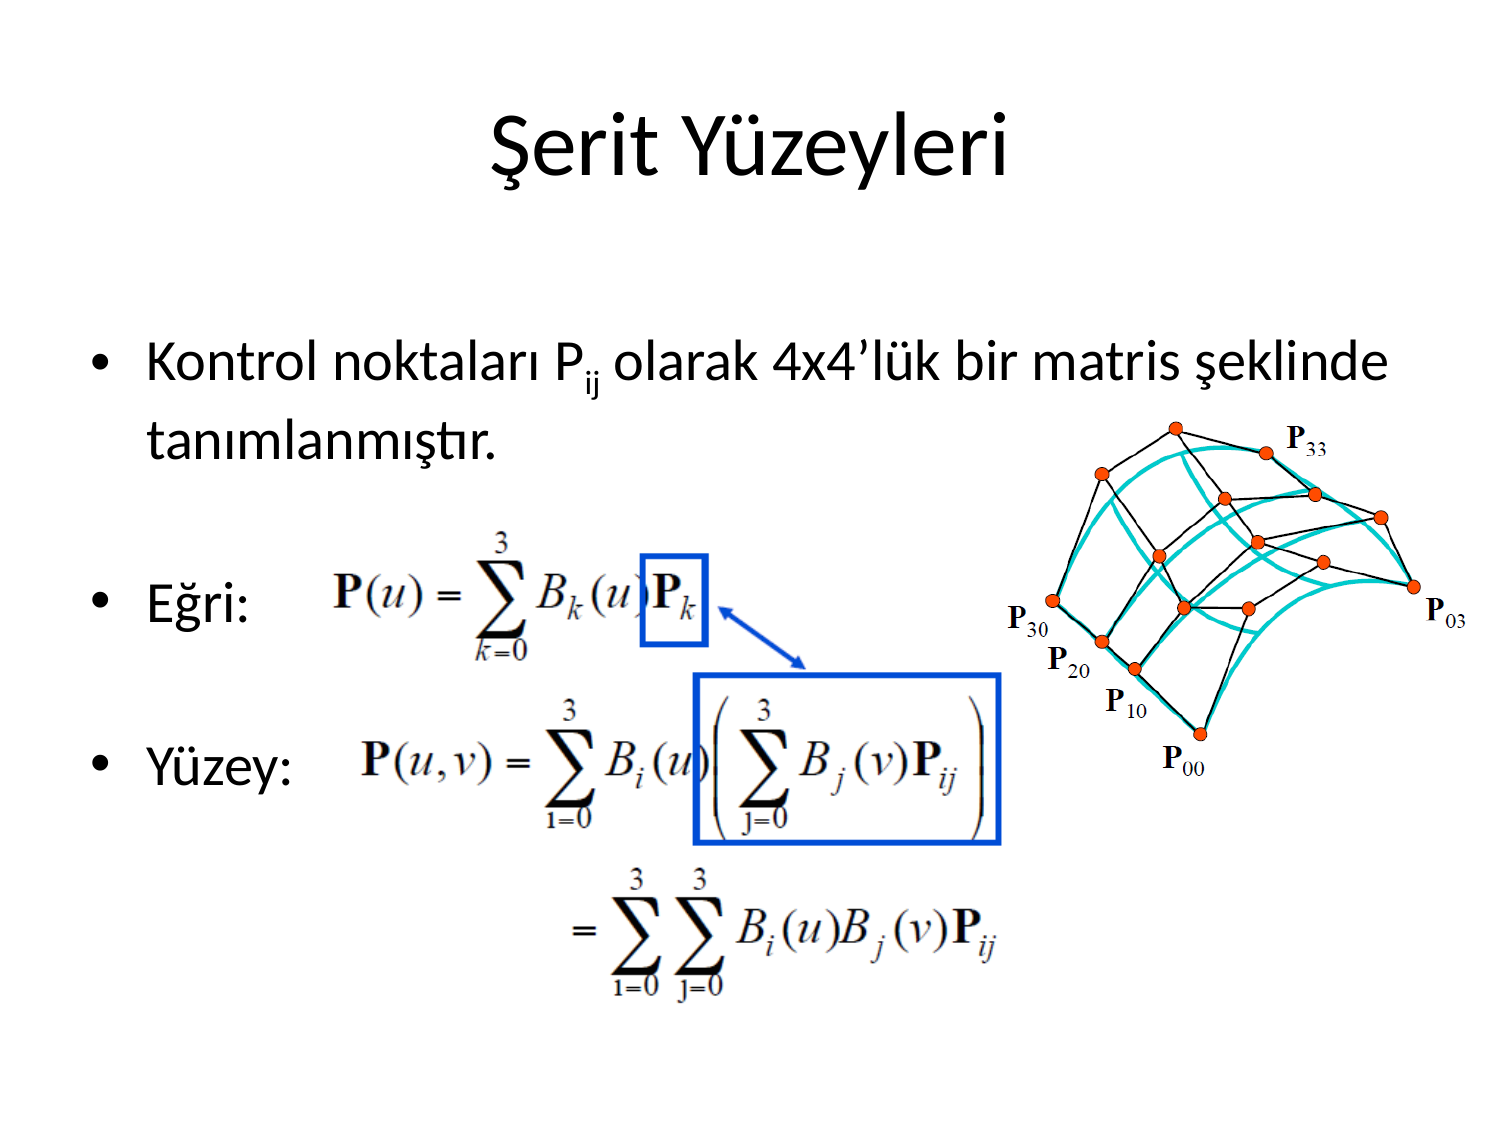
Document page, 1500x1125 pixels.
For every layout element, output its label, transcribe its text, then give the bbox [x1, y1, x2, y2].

list Kontrol noktaları Pij olarak 4x4’lük bir matris şeklinde tanımlanmıştır. Eğri: Yüzey: [75, 314, 1425, 1005]
picture [318, 408, 1482, 1012]
title Şerit Yüzeyleri [75, 45, 1425, 233]
